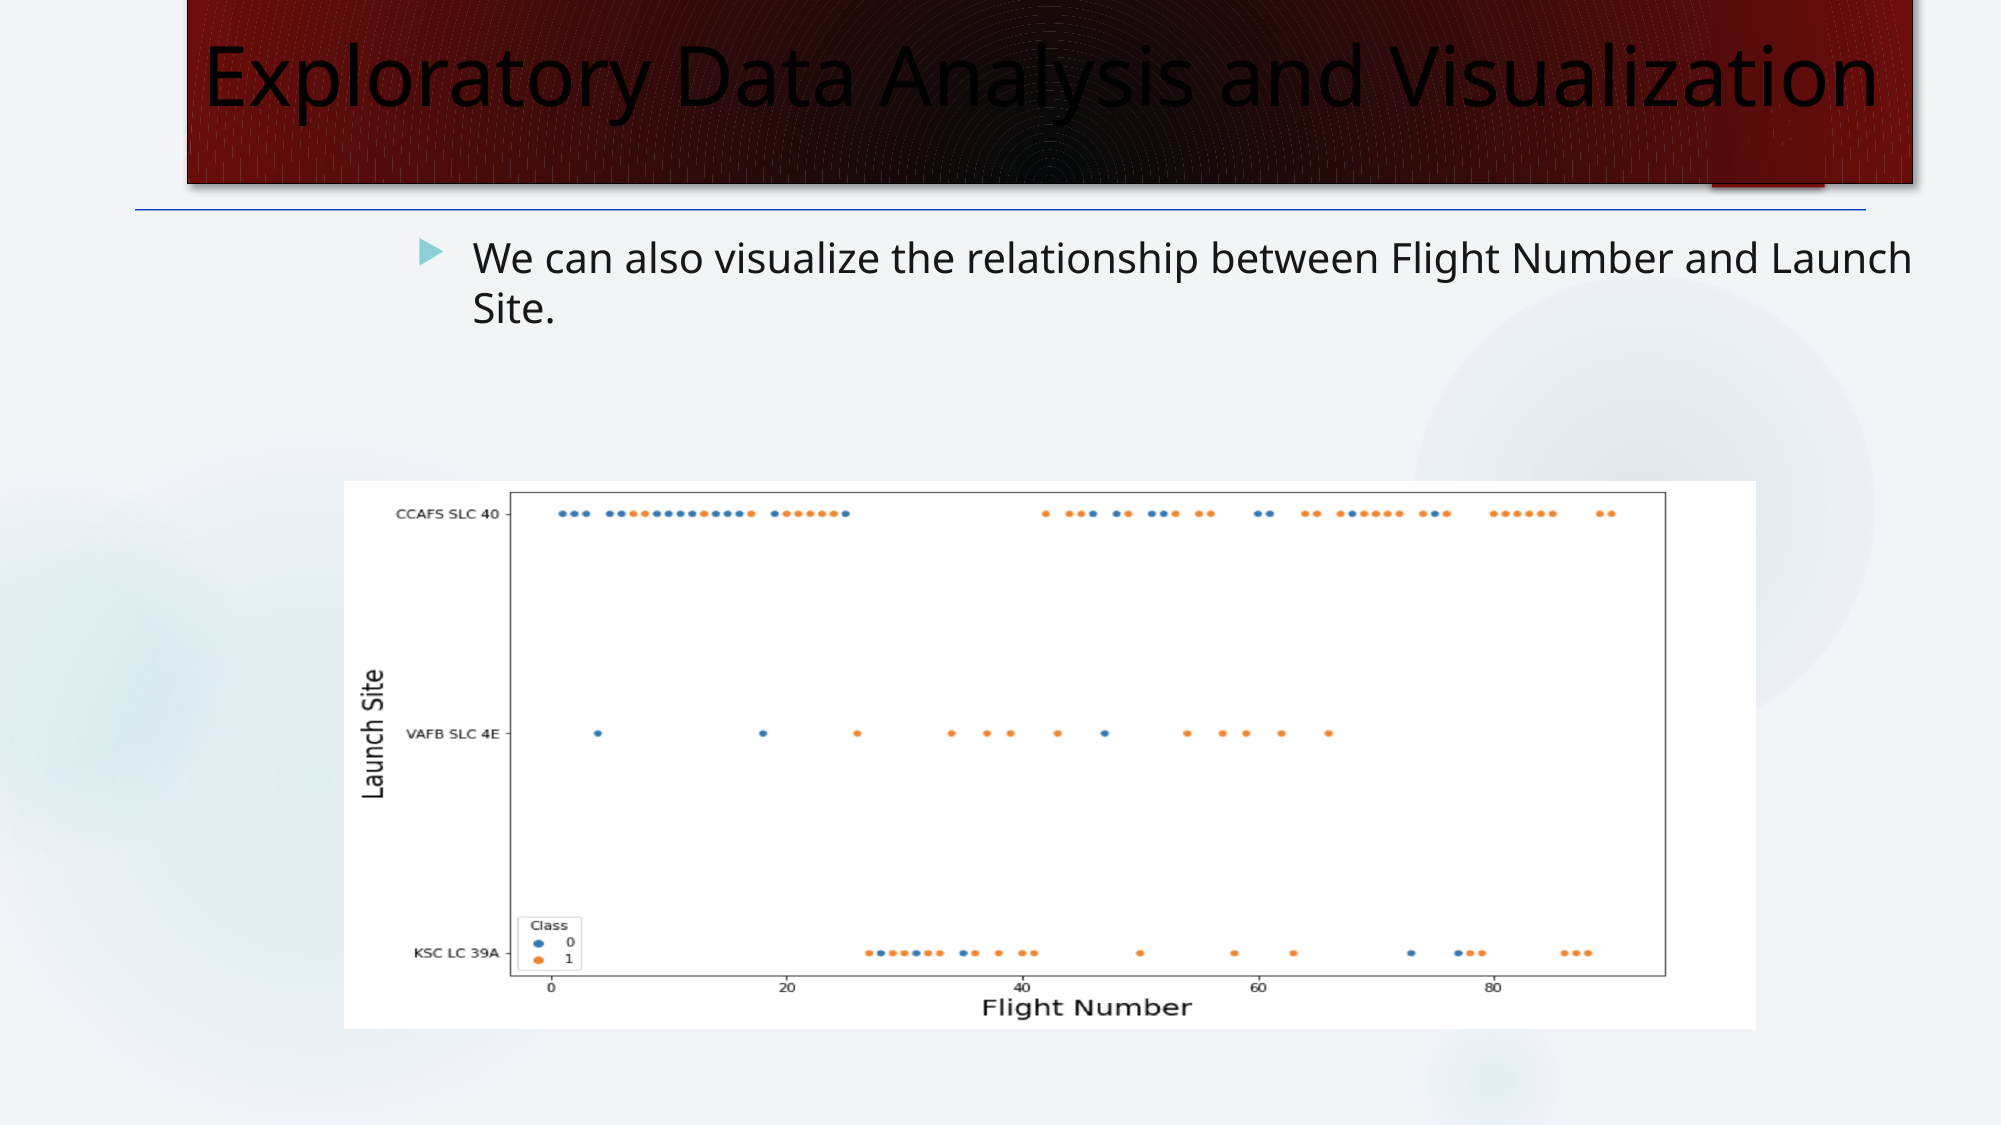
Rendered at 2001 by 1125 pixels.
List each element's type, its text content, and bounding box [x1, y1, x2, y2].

text_box Exploratory Data Analysis and Visualization [187, 0, 1913, 184]
picture [0, 0, 2001, 1125]
list We can also visualize the relationship between Flight Number and Launch Site. [401, 224, 2000, 939]
